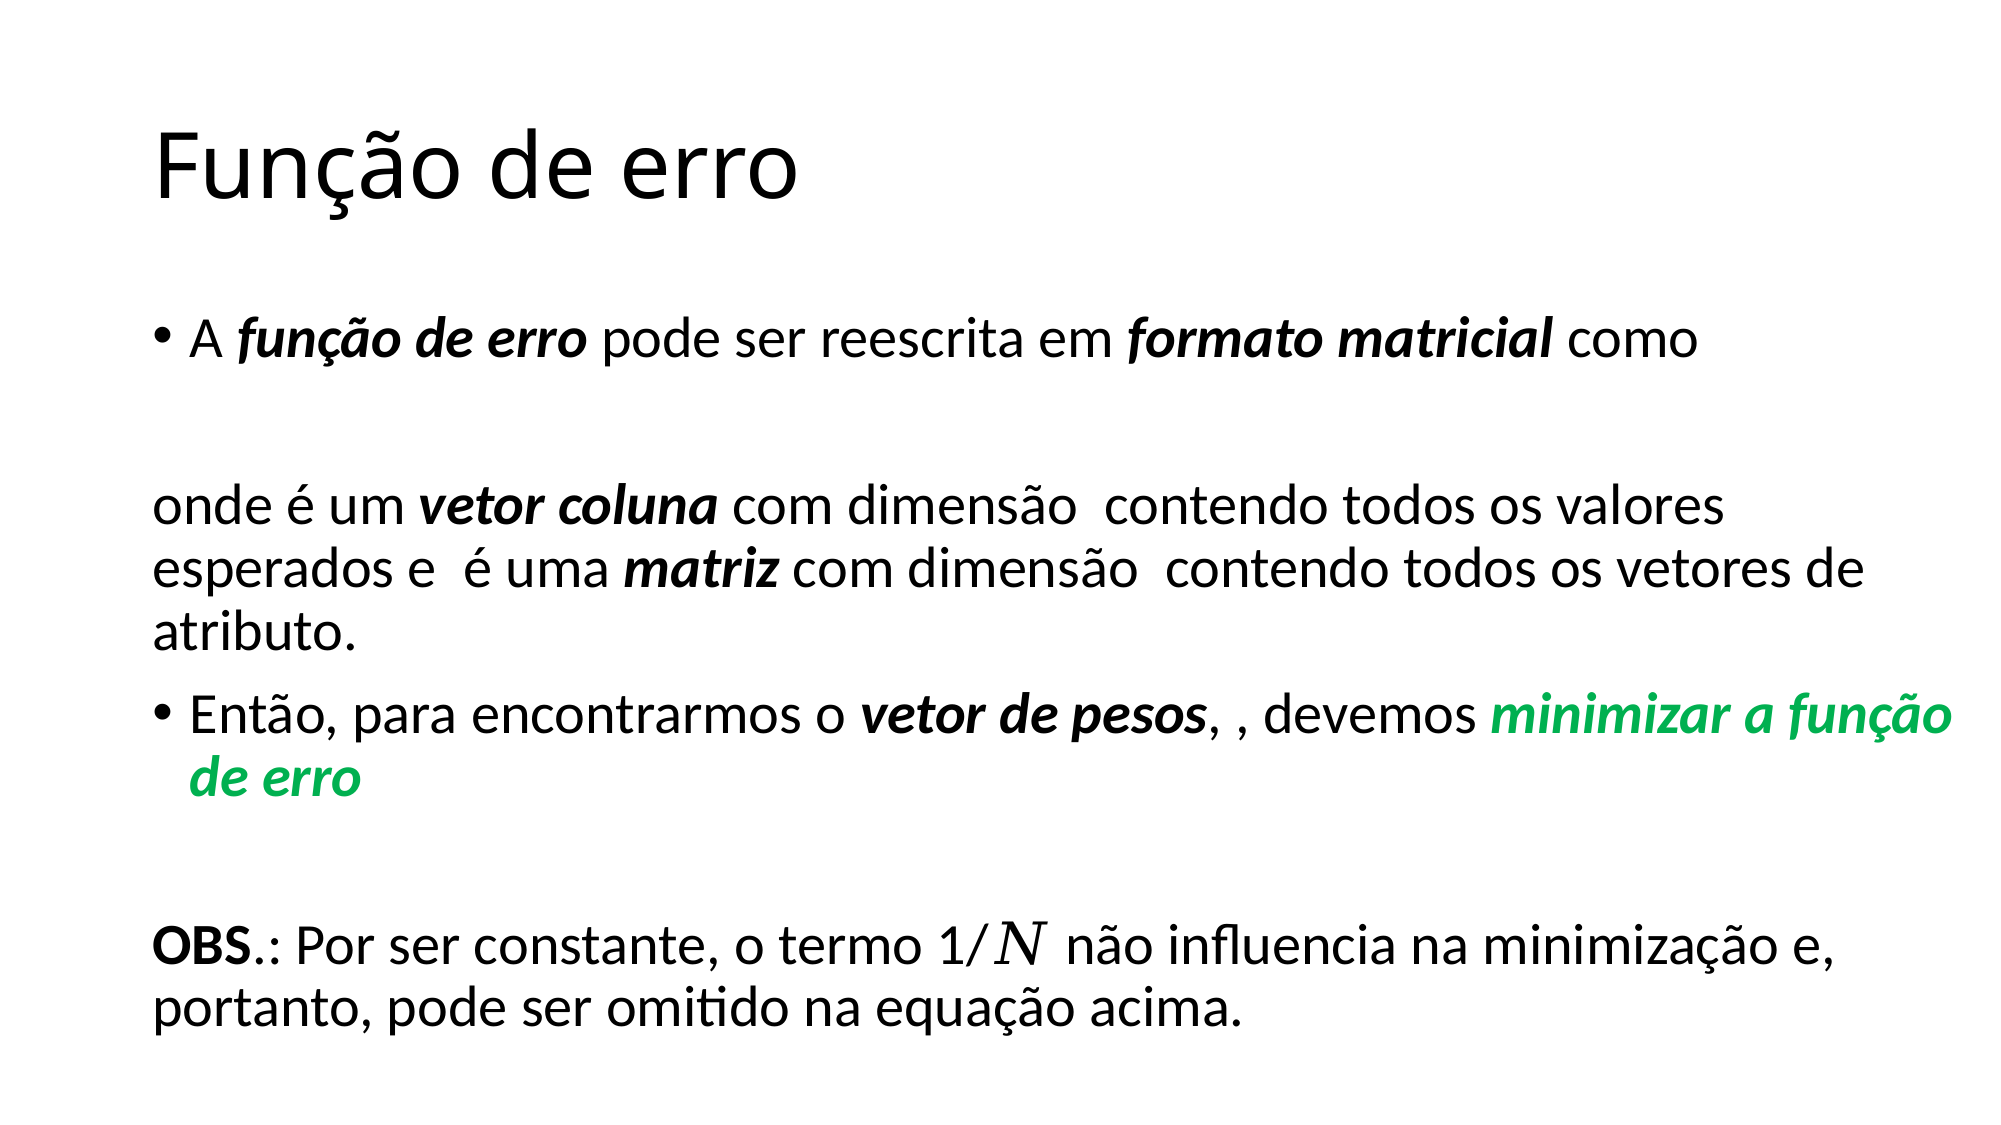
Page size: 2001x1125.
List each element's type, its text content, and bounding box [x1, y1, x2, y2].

title Função de erro [137, 59, 1863, 278]
